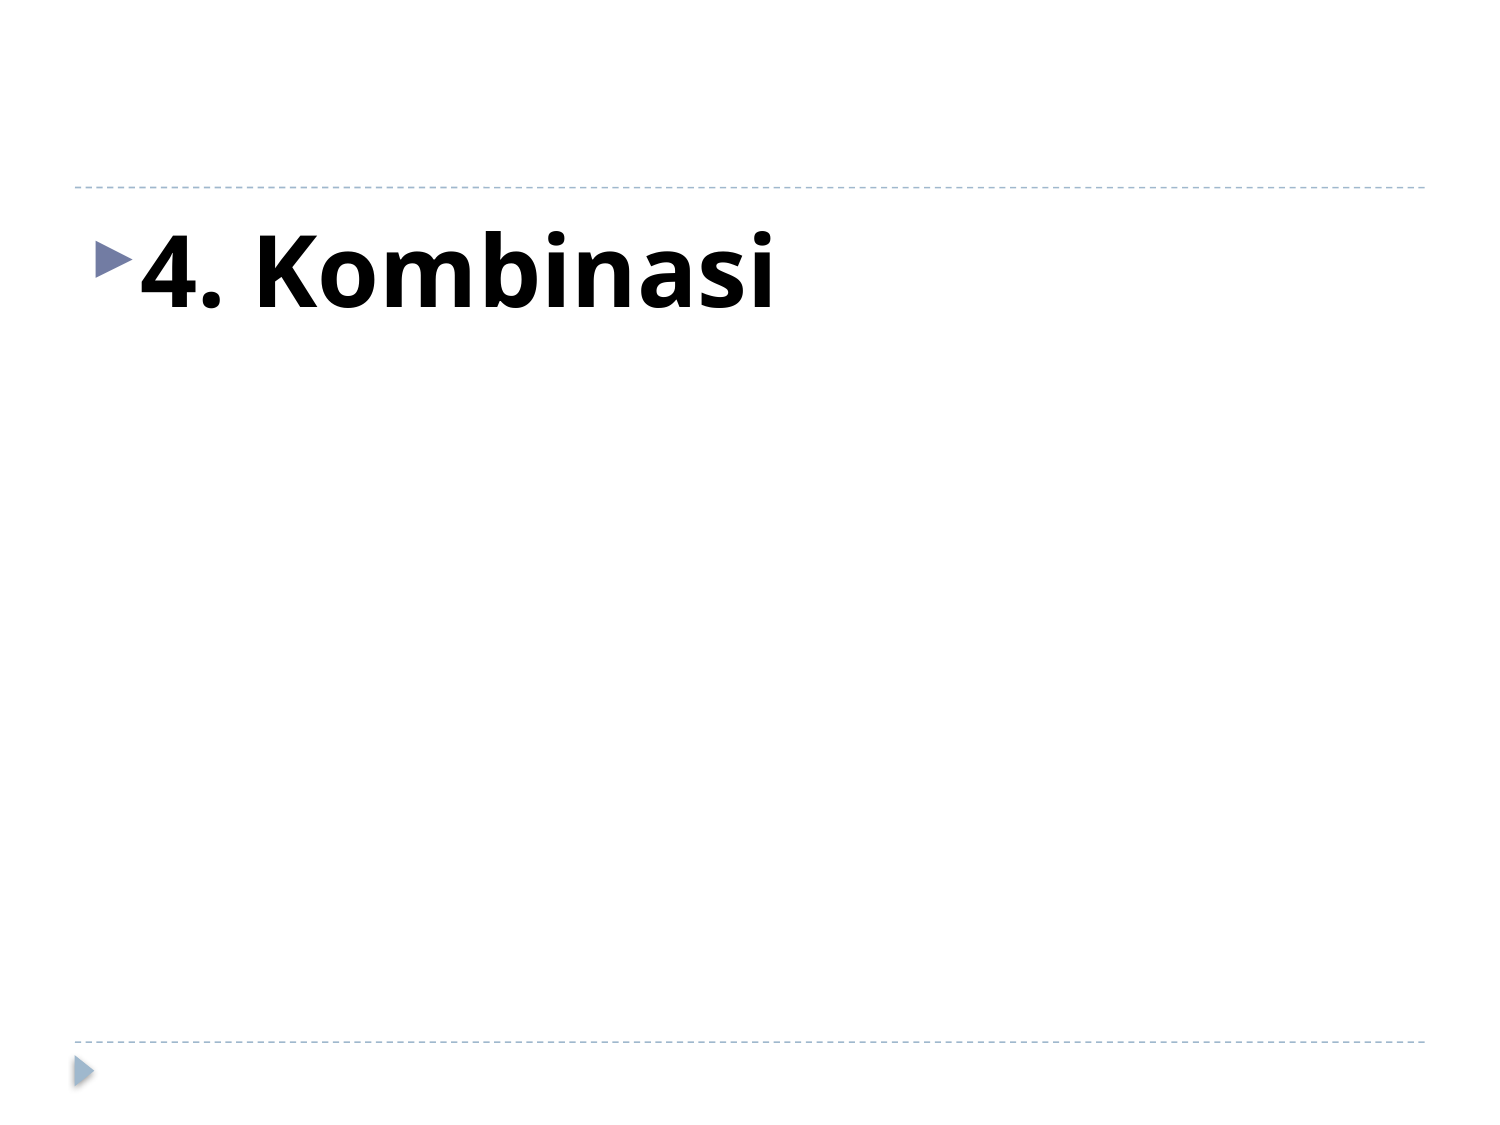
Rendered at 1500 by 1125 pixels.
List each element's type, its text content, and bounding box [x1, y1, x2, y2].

list 4. Kombinasi [75, 200, 1425, 1010]
